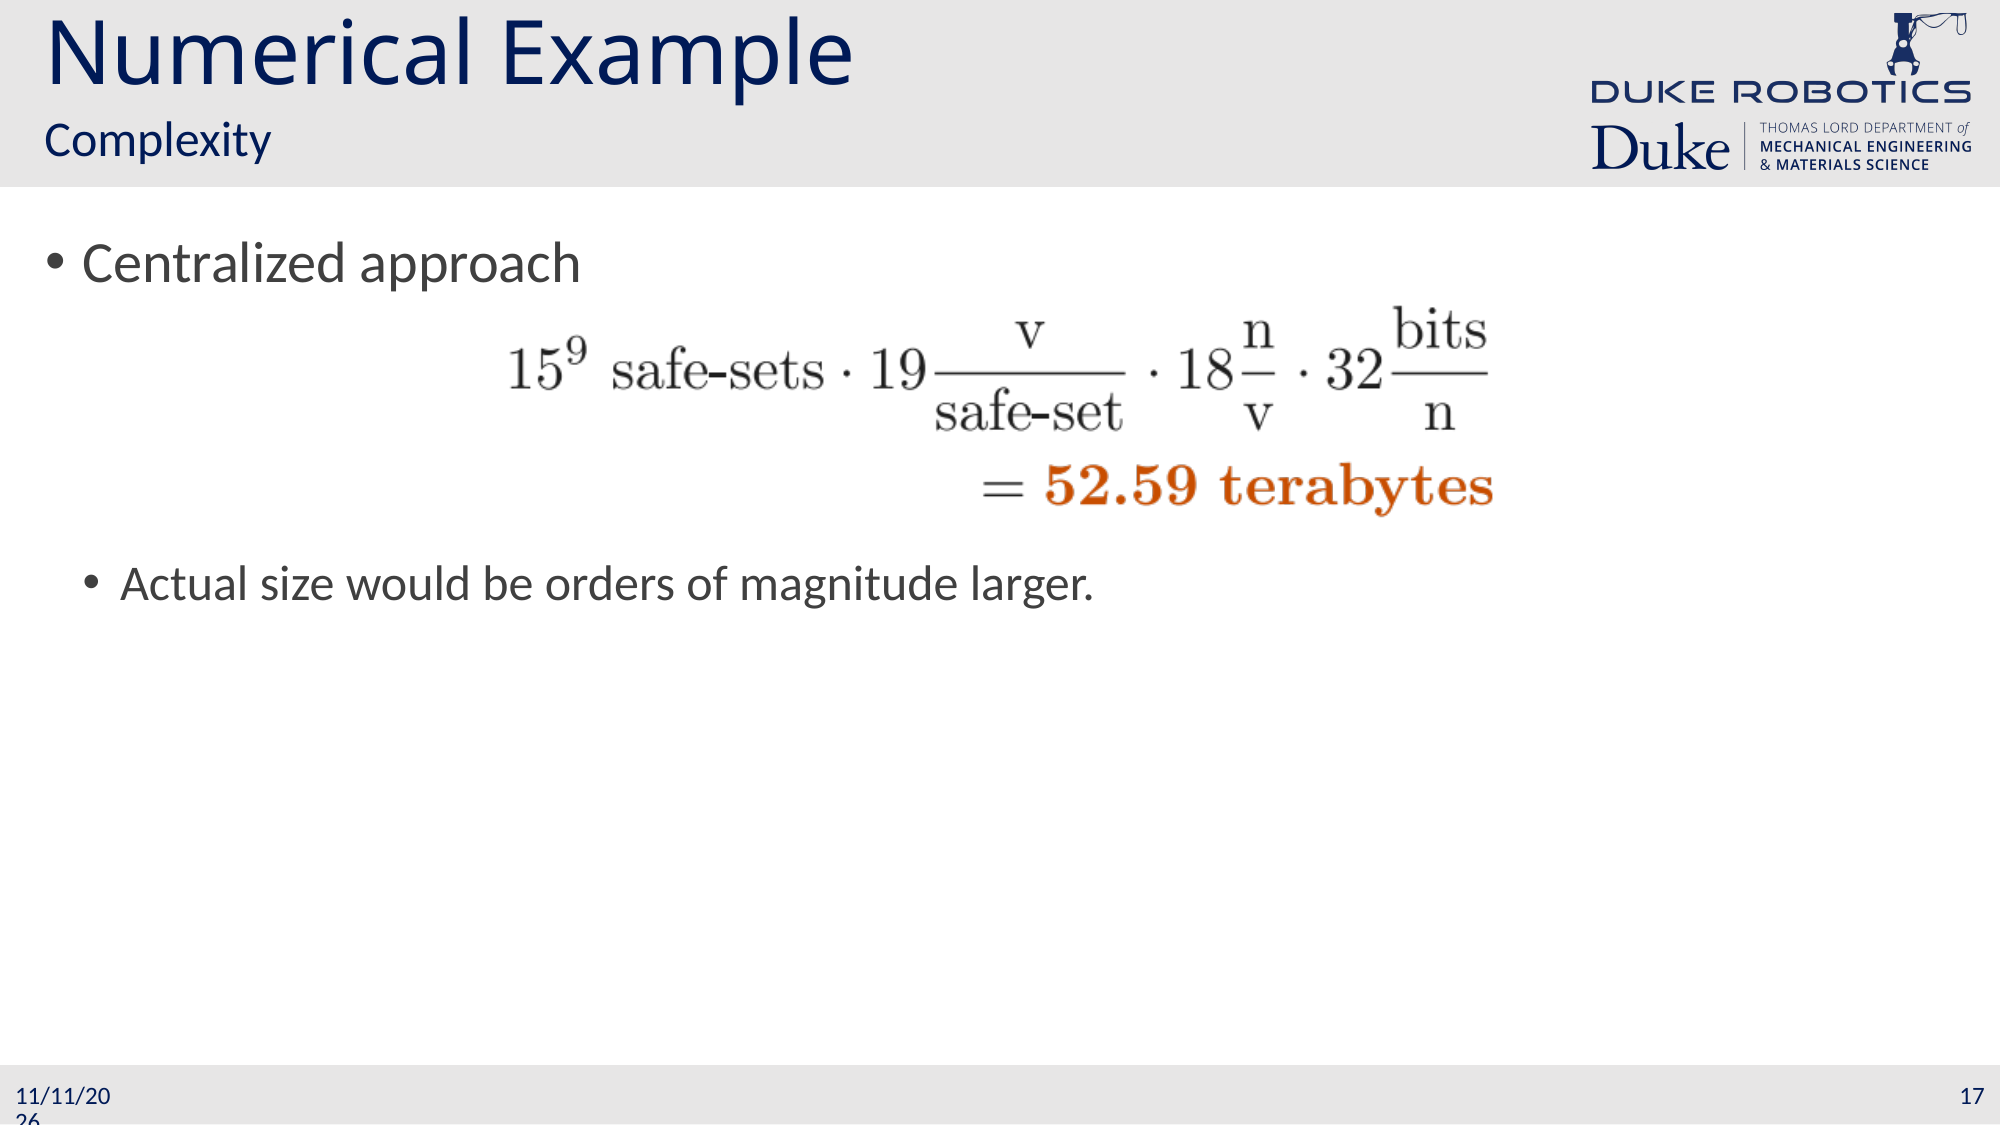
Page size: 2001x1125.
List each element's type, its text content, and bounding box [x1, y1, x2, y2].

picture [507, 303, 1493, 519]
list Centralized approach Actual size would be orders of magnitude larger. [0, 187, 2000, 1065]
slide_number 17 [1862, 1064, 2000, 1125]
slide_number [0, 1065, 137, 1125]
footer [137, 1064, 1862, 1125]
picture [1591, 12, 1971, 98]
list Complexity [29, 98, 2000, 174]
title Numerical Example [29, 0, 1486, 98]
